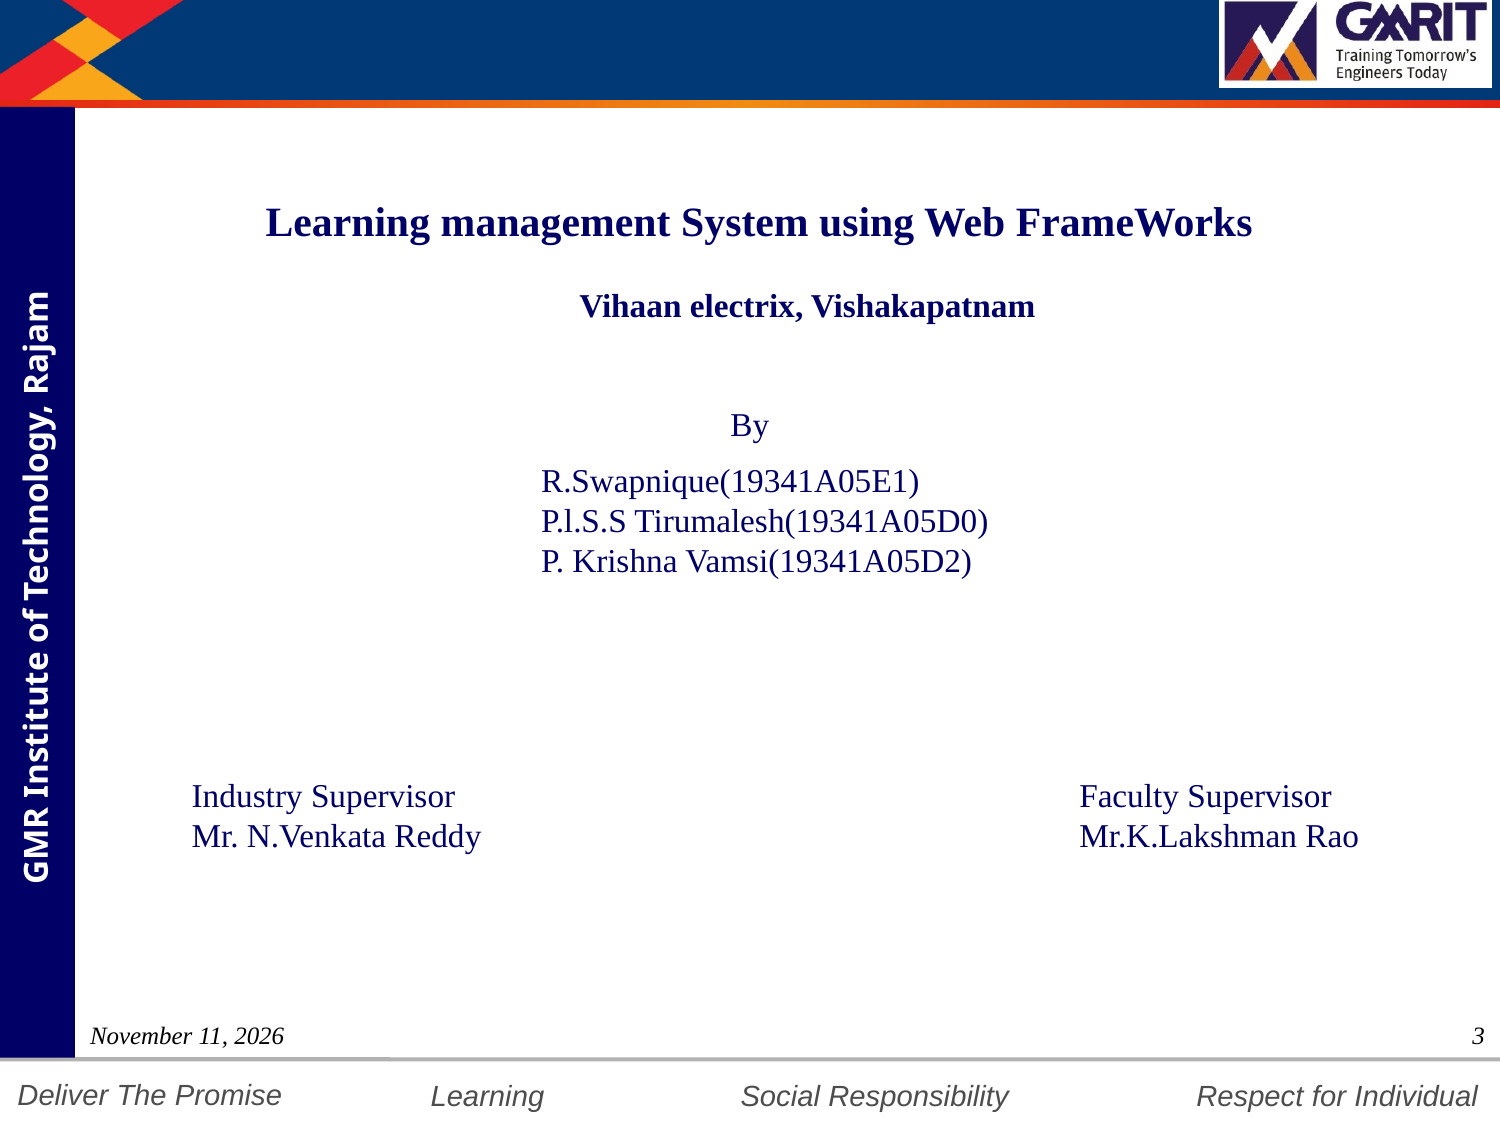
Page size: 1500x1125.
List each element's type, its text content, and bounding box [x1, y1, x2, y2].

text_box [74, 2, 1425, 108]
text_box By [715, 395, 785, 451]
text_box Faculty Supervisor Mr.K.Lakshman Rao [1064, 766, 1375, 862]
text_box R.Swapnique(19341A05E1) P.l.S.S Tirumalesh(19341A05D0) P. Krishna Vamsi(19341A05D2) [526, 451, 1004, 586]
text_box Industry Supervisor Mr. N.Venkata Reddy [176, 766, 497, 862]
slide_number 3 [1149, 1012, 1500, 1091]
text_box Learning management System using Web FrameWorks [250, 187, 1269, 253]
text_box Vihaan electrix, Vishakapatnam [564, 277, 1052, 332]
picture [0, 0, 1500, 100]
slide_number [74, 1012, 426, 1091]
